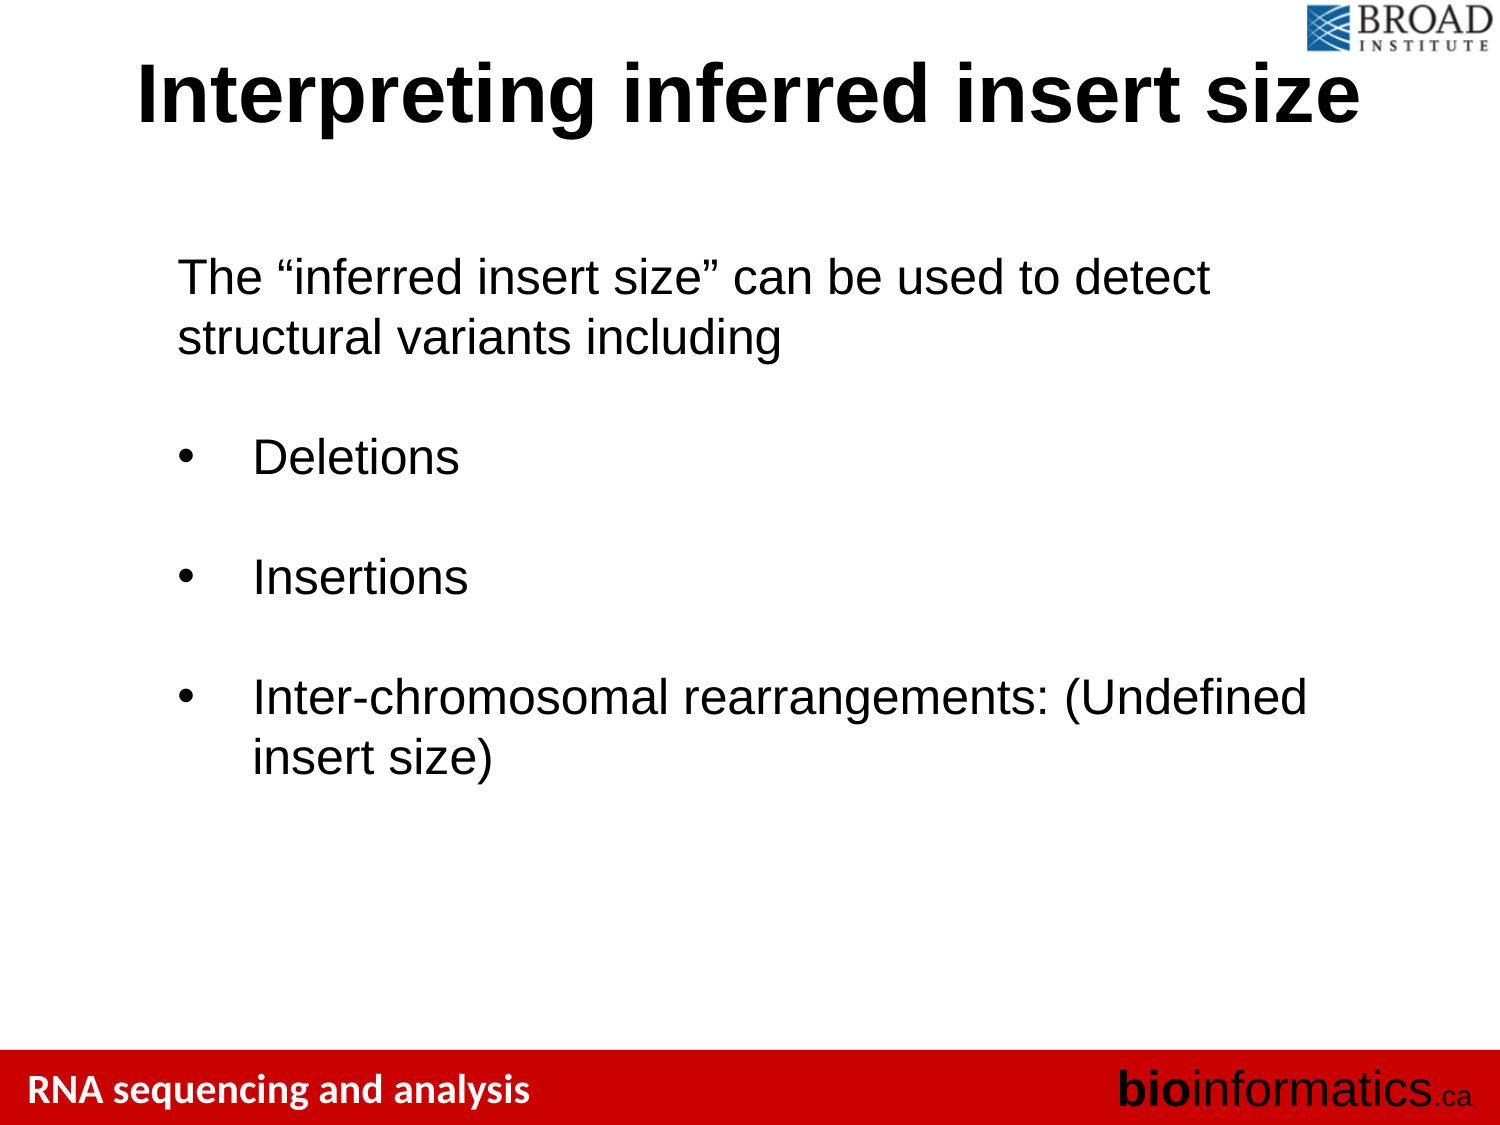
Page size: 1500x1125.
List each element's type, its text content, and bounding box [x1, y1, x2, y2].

title Interpreting inferred insert size [24, 0, 1475, 183]
text_box The “inferred insert size” can be used to detect structural variants including Deletions Insertions Inter-chromosomal rearrangements: (Undefined insert size) [162, 237, 1363, 793]
picture [1304, 0, 1497, 58]
